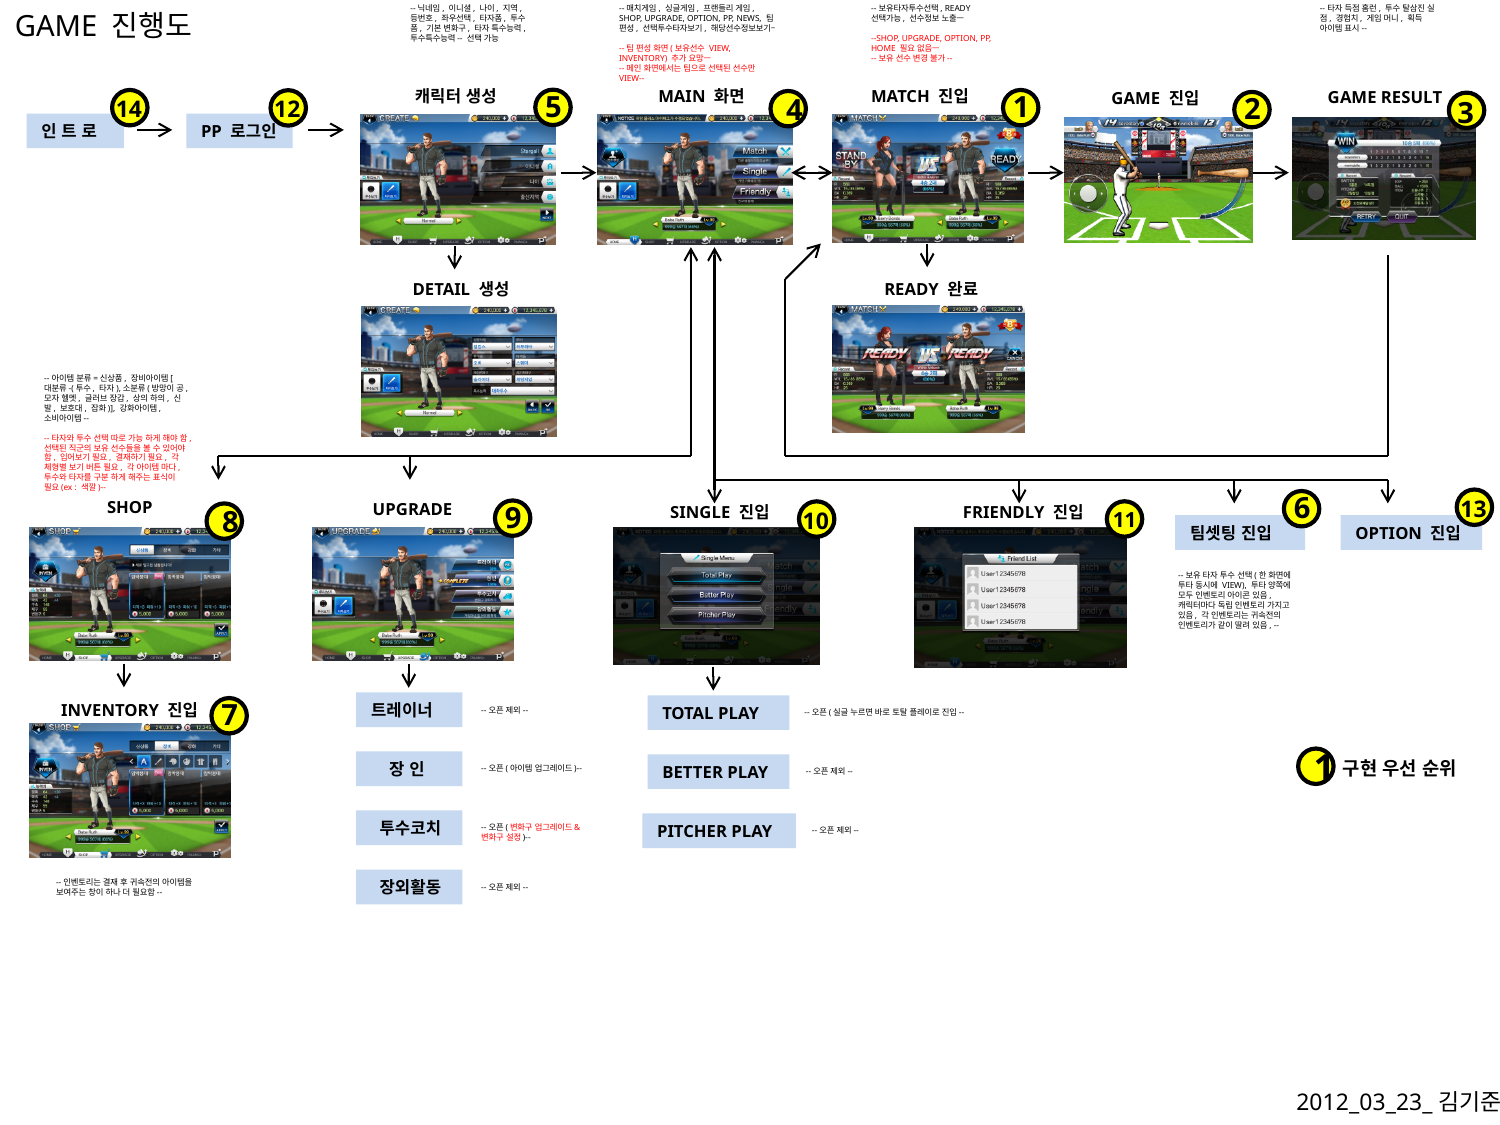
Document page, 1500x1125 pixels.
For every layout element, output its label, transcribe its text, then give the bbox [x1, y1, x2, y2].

picture [832, 305, 1025, 434]
text_box GAME 진행도 [0, 0, 219, 50]
picture [29, 723, 231, 859]
text_box PITCHER PLAY [642, 813, 796, 849]
text_box INVENTORY 진입 [46, 692, 202, 722]
text_box 장외활동 [356, 869, 463, 905]
text_box TOTAL PLAY [647, 695, 790, 730]
text_box --닉네임, 이니셜, 나이, 지역, 등번호, 좌우선택, 타자폼, 투수폼, 기본 변화구, 타자 특수능력, 투수특수능력-- 선택 가능 [395, 0, 550, 51]
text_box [206, 688, 248, 740]
text_box --오픈(실글 누르면 바로 토탈 플레이로 진입-- [789, 699, 998, 725]
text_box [1229, 82, 1270, 134]
text_box MAIN 화면 [643, 91, 760, 113]
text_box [1293, 739, 1334, 791]
text_box SINGLE 진입 [655, 494, 786, 525]
picture [832, 114, 1025, 243]
text_box 11 [1098, 498, 1158, 539]
picture [360, 306, 557, 437]
text_box --타자 득점 홈런, 투수 탈삼진 실점, 경험치, 게임 머니, 획득 아이템 표시-- [1305, 0, 1459, 41]
text_box GAME RESULT [1312, 79, 1479, 114]
text_box --보유타자투수선택, READY선택가능, 선수정보 노출— --SHOP, UPGRADE, OPTION, PP, HOME 필요 없음— --보유 선수 변경 불가-- [856, 0, 1010, 71]
text_box --매치게임, 싱글게임, 프랜들리 게임, SHOP, UPGRADE, OPTION, PP, NEWS, 팀 편성, 선택투수타자보기, 해당선수정보보기– --팀 편성 화면(보유선수 VIEW, INVENTORY) 추가 요망— --메인 화면에서는 팀으로 선택된 선수만 VIEW-- [604, 0, 794, 91]
text_box 2012_03_23_김기준 [1281, 1079, 1500, 1122]
picture [612, 526, 820, 665]
picture [29, 526, 231, 662]
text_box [765, 81, 807, 133]
text_box 투수코치 [356, 810, 463, 846]
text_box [530, 80, 571, 132]
picture [913, 527, 1127, 668]
text_box 캐릭터 생성 [400, 78, 526, 113]
text_box PP 로그인 [186, 113, 293, 149]
text_box --오픈(아이템 업그레이드)-- [466, 756, 609, 781]
text_box 트레이너 [356, 692, 463, 728]
text_box 10 [787, 498, 850, 541]
text_box MATCH 진입 [856, 78, 998, 113]
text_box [1278, 481, 1320, 533]
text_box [489, 491, 531, 543]
text_box 12 [259, 87, 319, 130]
text_box UPGRADE [357, 491, 484, 525]
text_box 팀셋팅 진입 [1175, 515, 1306, 550]
text_box 장 인 [356, 751, 463, 787]
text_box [785, 243, 822, 280]
text_box 14 [100, 87, 164, 130]
text_box --오픈 제외-- [466, 697, 597, 723]
picture [312, 526, 514, 662]
text_box READY 완료 [869, 271, 1012, 303]
text_box --오픈 제외-- [791, 758, 921, 784]
text_box --오픈 제외-- [797, 817, 928, 843]
text_box 구현 우선 순위 [1339, 749, 1488, 787]
text_box --아이템 분류=신상품, 장비아이템[대분류-(투수, 타자),소분류(방망이 공, 모자 헬멧, 글러브 장갑, 상의 하의, 신발, 보호대, 잡화)], 강화아이템, 소비아이템-- --타자와 투수 선택 따로 가능 하게 해야 함, 선택된 직군의 보유 선수들을 볼 수 있어야 함, 입어보기 필요, 결재하기 필요, 각 체형별 보기 버튼 필요, 각 아이템 마다, 투수와 타자를 구분 하게 해주는 표식이 필요(ex : 색깔)-- [29, 365, 207, 500]
text_box --인벤토리는 결재 후 귀속전의 아이템을 보여주는 창이 하나 더 필요함-- [41, 869, 219, 925]
picture [597, 114, 793, 245]
text_box BETTER PLAY [647, 754, 790, 789]
text_box 인 트 로 [26, 113, 124, 149]
text_box 8 [204, 501, 245, 538]
text_box FRIENDLY 진입 [948, 494, 1102, 526]
text_box 3 [1442, 86, 1500, 137]
picture [359, 114, 556, 245]
text_box OPTION 진입 [1340, 515, 1483, 550]
text_box DETAIL 생성 [397, 271, 538, 304]
text_box 13 [1445, 486, 1500, 530]
text_box GAME 진입 [1092, 80, 1218, 115]
text_box --오픈 제외-- [466, 874, 597, 899]
picture [1292, 117, 1476, 241]
text_box --오픈(변화구 업그레이드& 변화구 설정)-- [466, 814, 597, 850]
text_box --보유 타자 투수 선택(한 화면에 투타 동시에 VIEW), 투타 양쪽에 모두 인벤토리 아이콘 있음, 캐릭터마다 독립 인벤토리 가지고 있음, 각 인벤토리는 귀속전의 인벤토리가 같이 딸려 있음, -- [1163, 562, 1317, 638]
text_box SHOP [92, 489, 218, 525]
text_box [997, 80, 1039, 132]
picture [1063, 116, 1253, 243]
